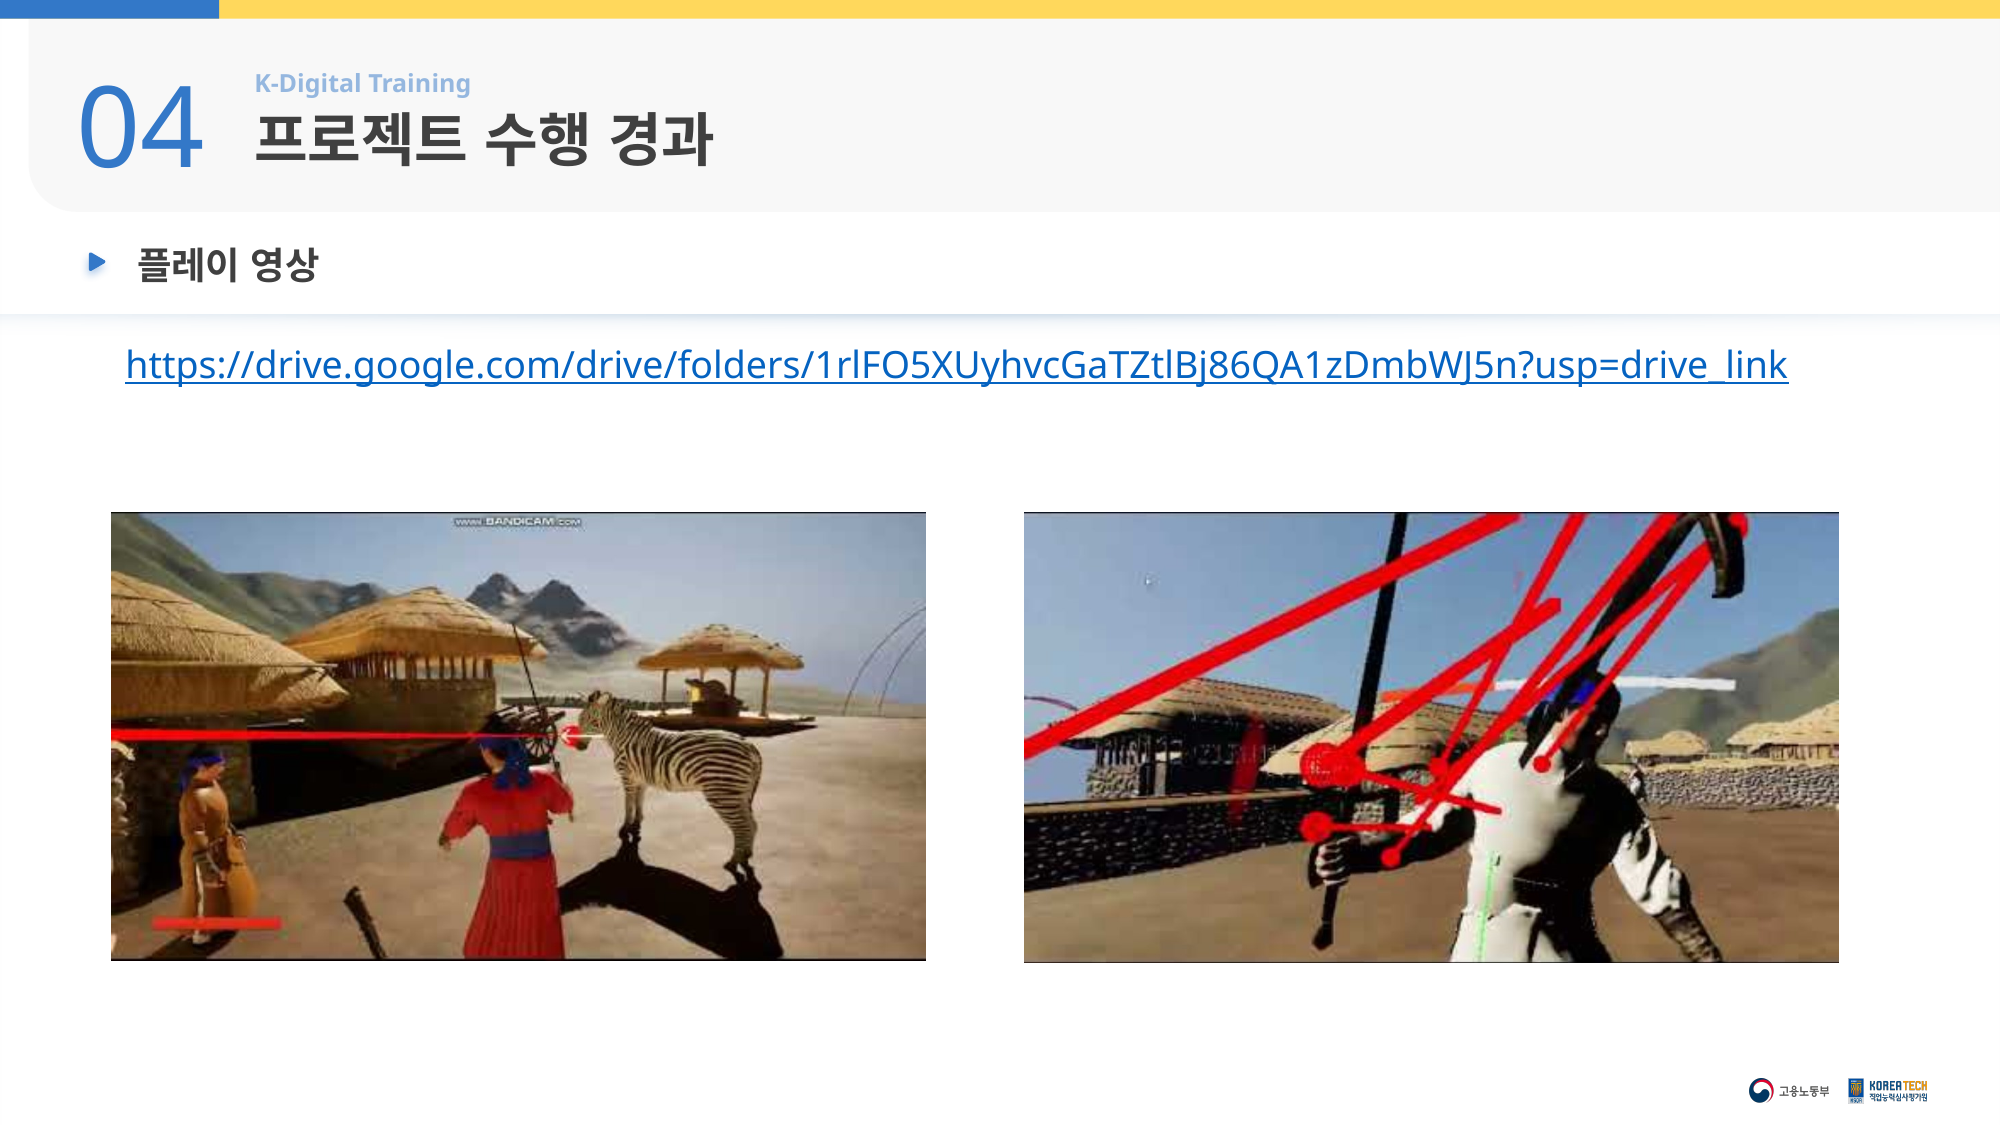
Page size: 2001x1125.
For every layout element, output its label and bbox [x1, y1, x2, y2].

text_box [88, 234, 1816, 296]
text_box [1749, 1078, 1927, 1104]
text_box [110, 511, 927, 962]
text_box [61, 54, 1038, 191]
text_box [1023, 511, 1840, 964]
picture [0, 0, 2000, 1125]
